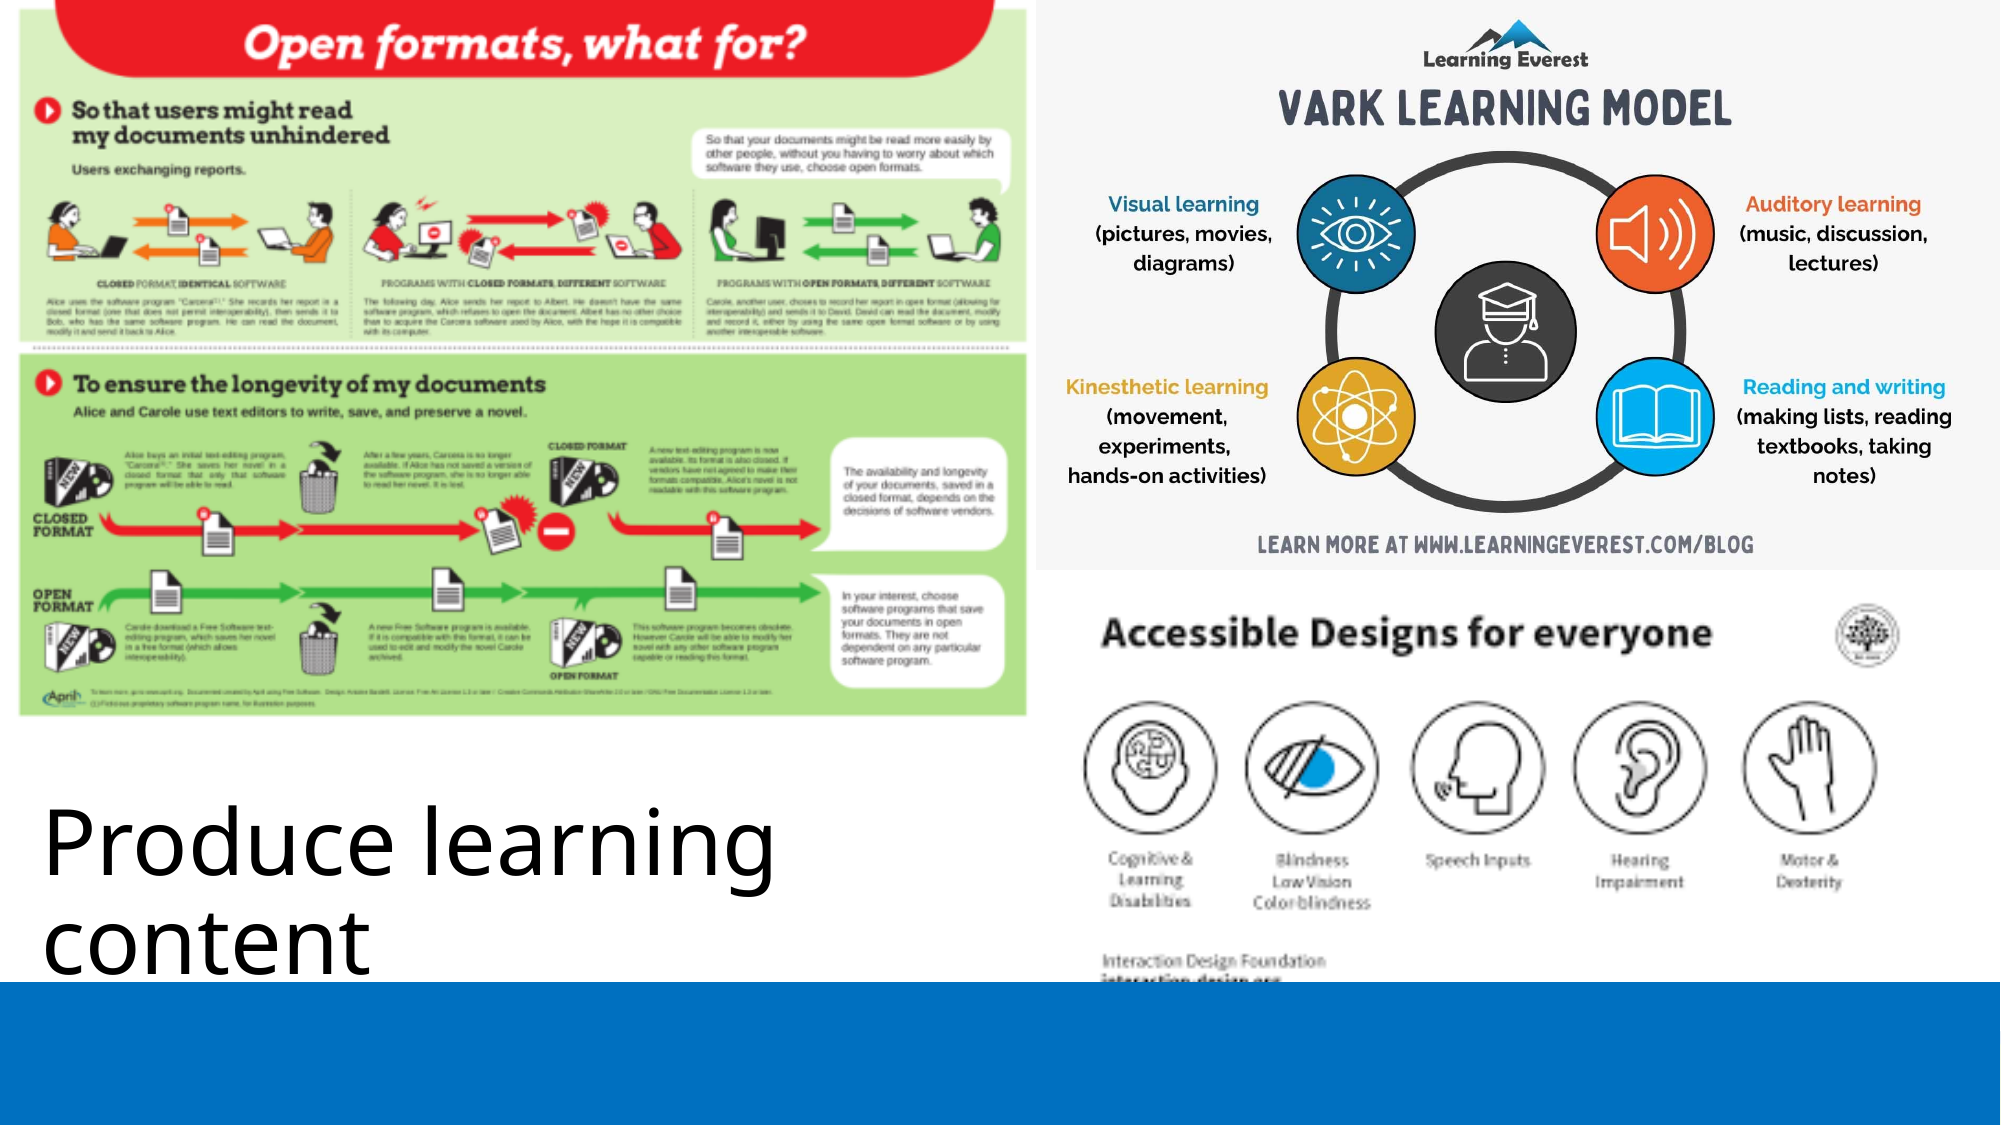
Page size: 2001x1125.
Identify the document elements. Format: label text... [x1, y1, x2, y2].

title Produce learning content [26, 786, 1052, 982]
text_box [0, 982, 2000, 1125]
picture [0, 0, 2001, 1125]
